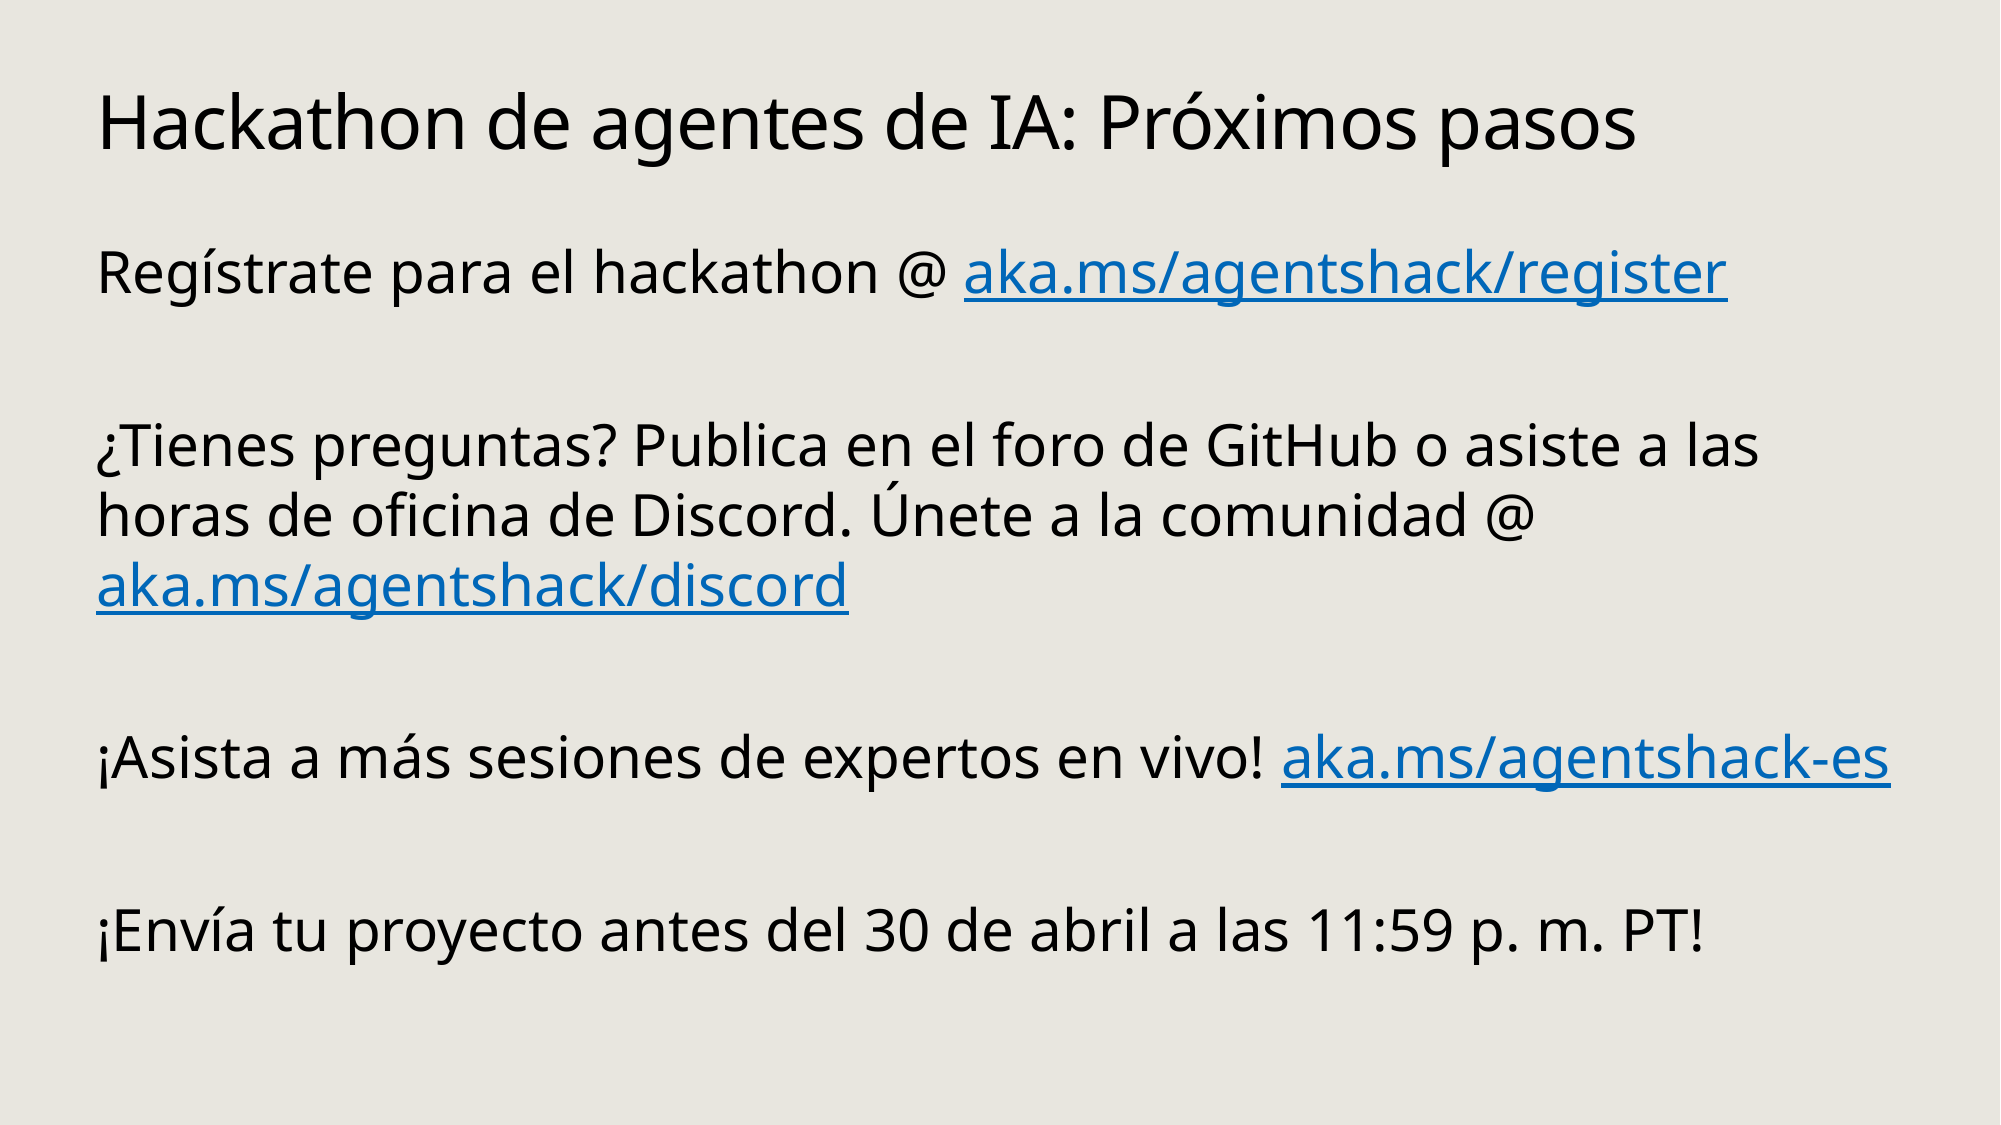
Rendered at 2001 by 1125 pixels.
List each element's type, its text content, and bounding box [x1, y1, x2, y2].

title Hackathon de agentes de IA: Próximos pasos [96, 75, 1904, 166]
list Regístrate para el hackathon @ aka.ms/agentshack/register ¿Tienes preguntas? Publica en el foro de GitHub o asiste a las horas de oficina de Discord. Únete a la comunidad @ aka.ms/agentshack/discord ¡Asista a más sesiones de expertos en vivo! aka.ms/agentshack-es ¡Envía tu proyecto antes del 30 de abril a las 11:59 p. m. PT! [96, 235, 1904, 957]
